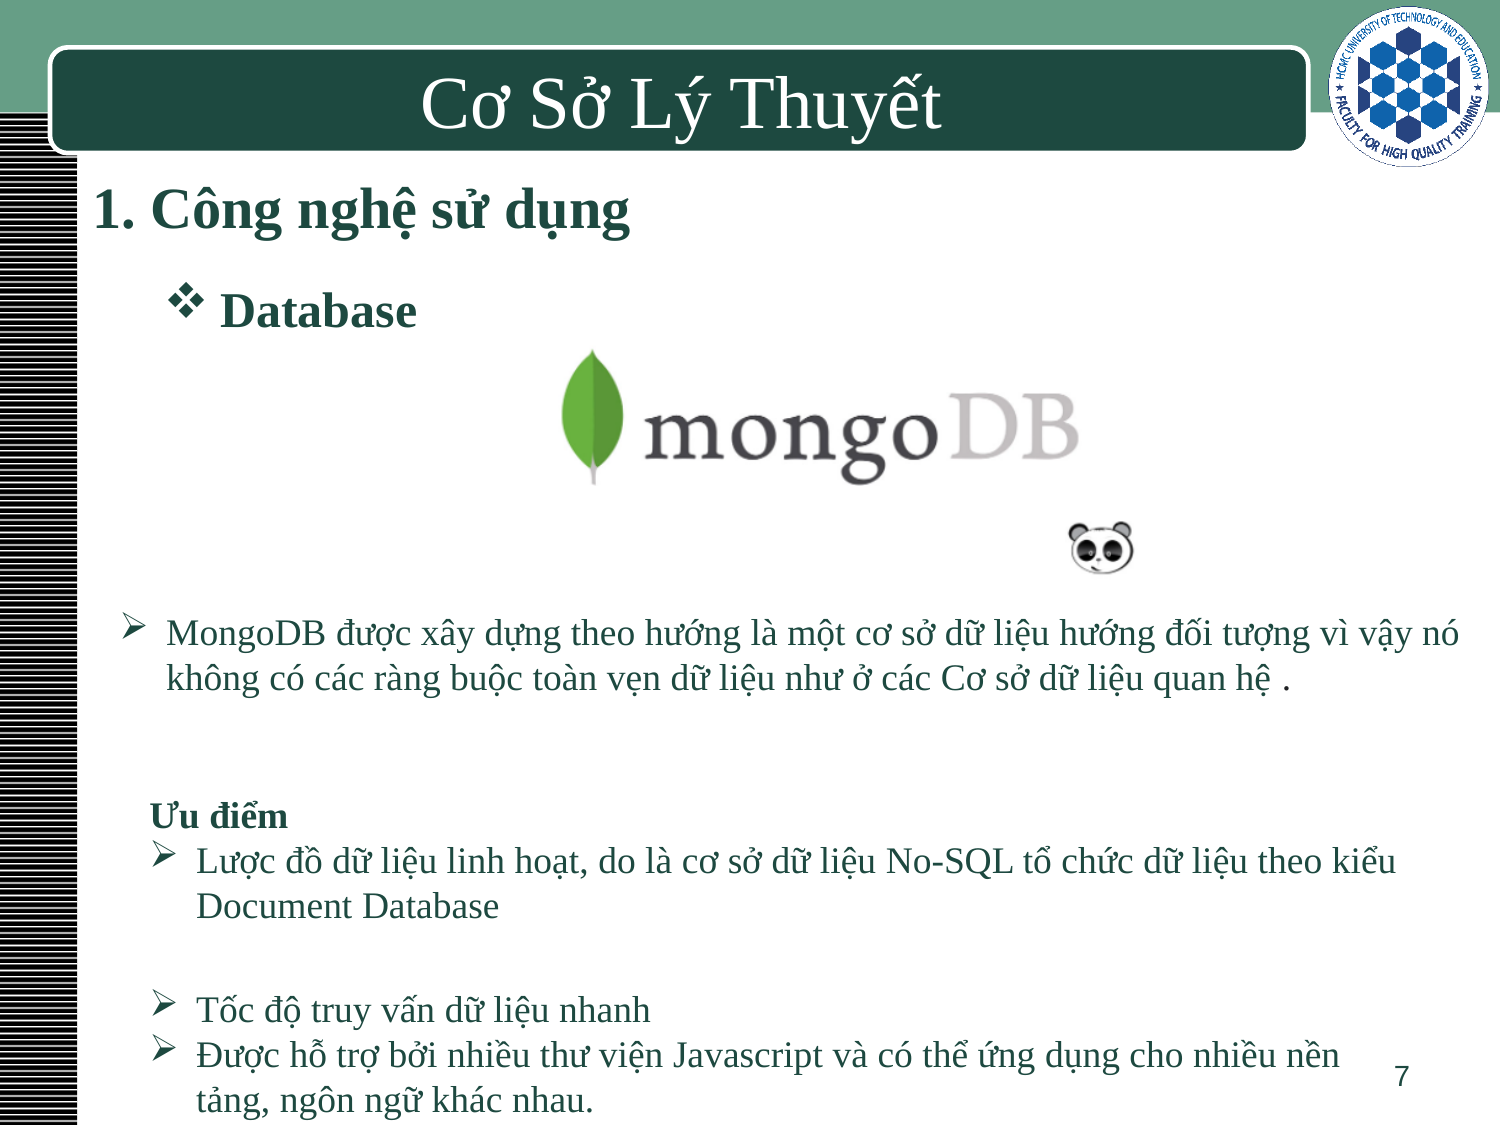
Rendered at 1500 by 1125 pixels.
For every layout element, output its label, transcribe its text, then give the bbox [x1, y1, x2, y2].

text_box Database [149, 269, 433, 345]
title Cơ Sở Lý Thuyết [75, 52, 1288, 145]
picture [0, 113, 78, 1125]
text_box Ưu điểm Lược đồ dữ liệu linh hoạt, do là cơ sở dữ liệu No-SQL tổ chức dữ liệu theo kiểu Document Database [134, 783, 1500, 933]
text_box MongoDB được xây dựng theo hướng là một cơ sở dữ liệu hướng đối tượng vì vậy nó không có các ràng buộc toàn vẹn dữ liệu như ở các Cơ sở dữ liệu quan hệ . [104, 600, 1500, 706]
picture [505, 315, 1138, 583]
text_box 1. Công nghệ sử dụng [77, 162, 647, 248]
text_box Tốc độ truy vấn dữ liệu nhanh Được hỗ trợ bởi nhiều thư viện Javascript và có thể ứng dụng cho nhiều nền tảng, ngôn ngữ khác nhau. [134, 932, 1402, 1125]
slide_number 7 [1402, 1050, 1425, 1103]
picture [1328, 6, 1489, 167]
